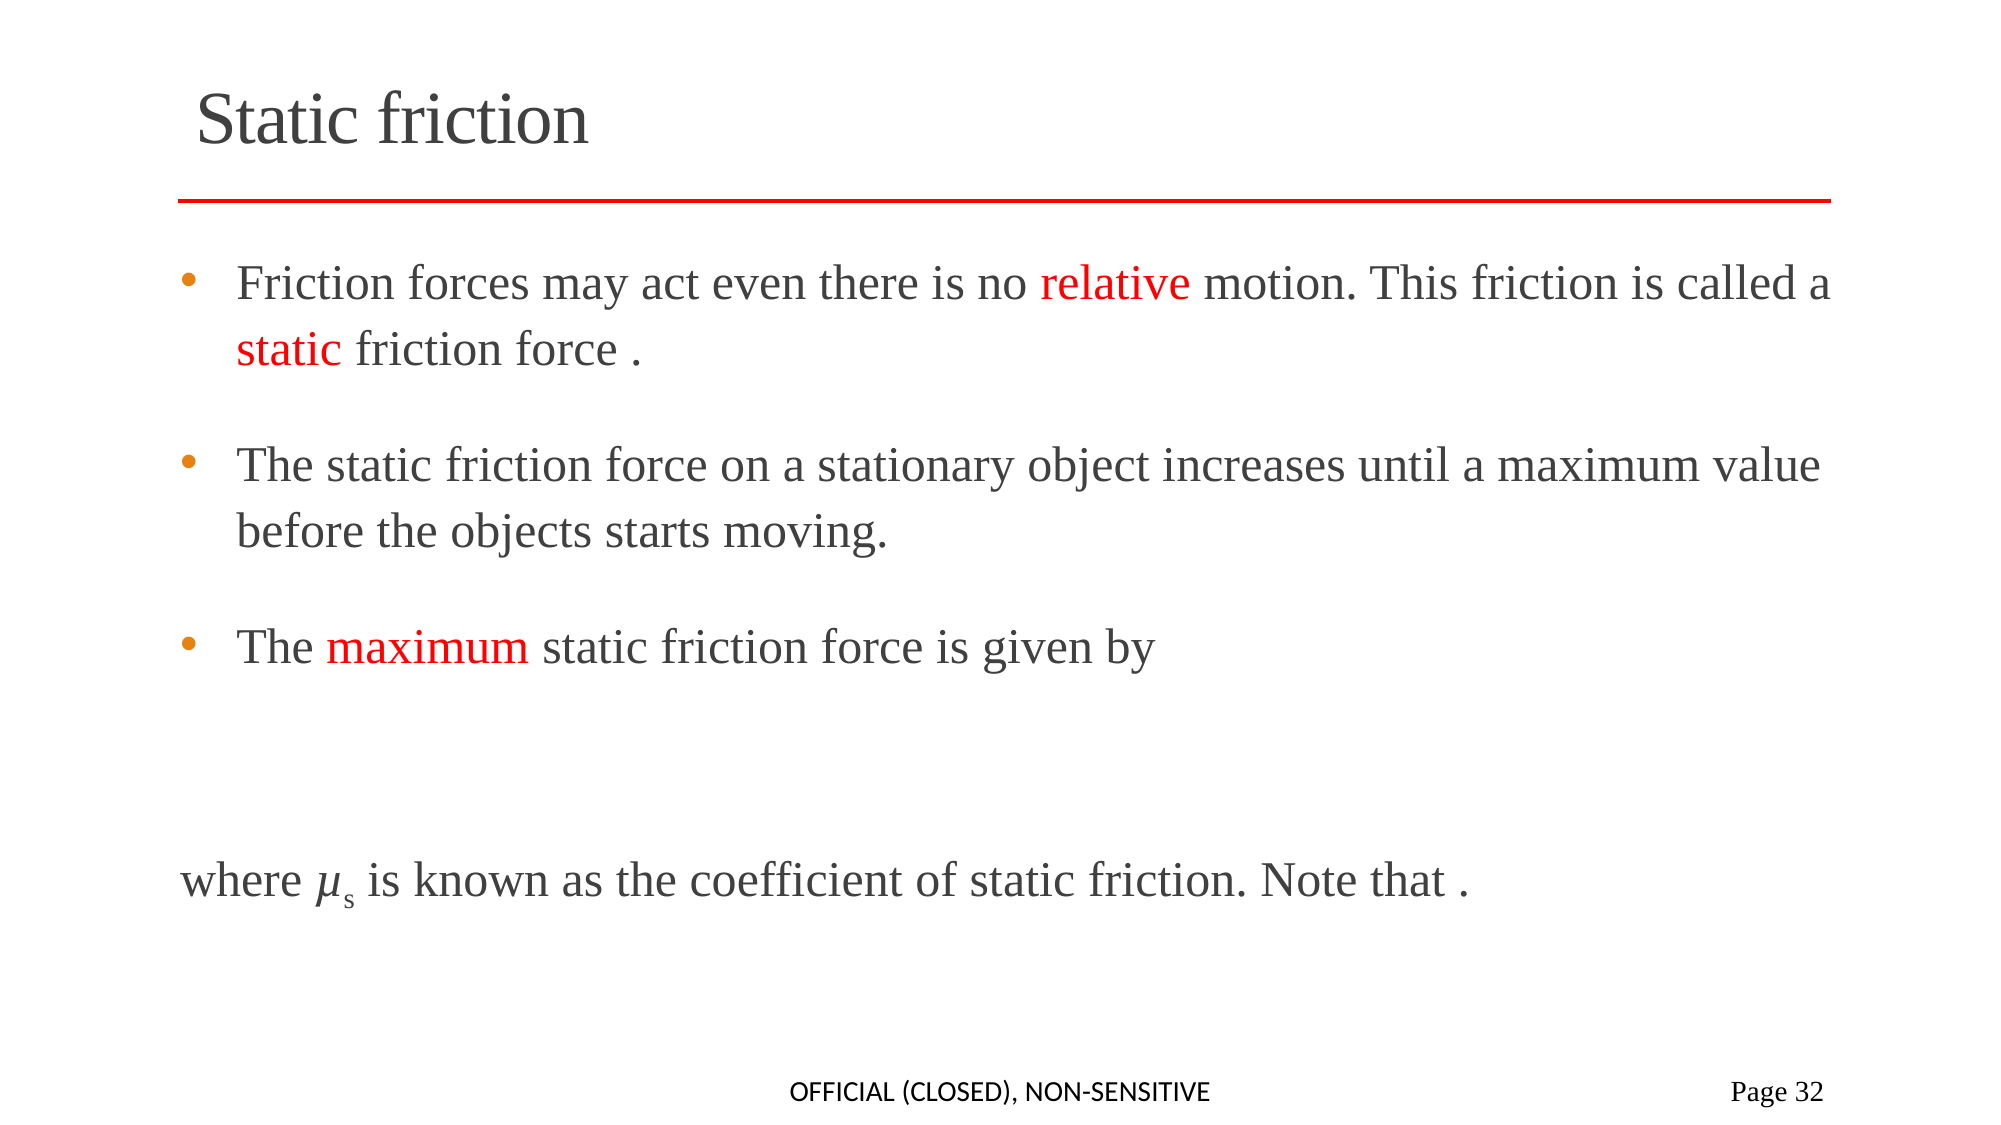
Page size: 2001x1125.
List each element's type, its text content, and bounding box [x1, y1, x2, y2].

title Static friction [180, 47, 1830, 195]
slide_number Page 32 [1624, 1059, 1840, 1120]
footer Official (Closed), Non-sensitive [604, 1059, 1396, 1120]
